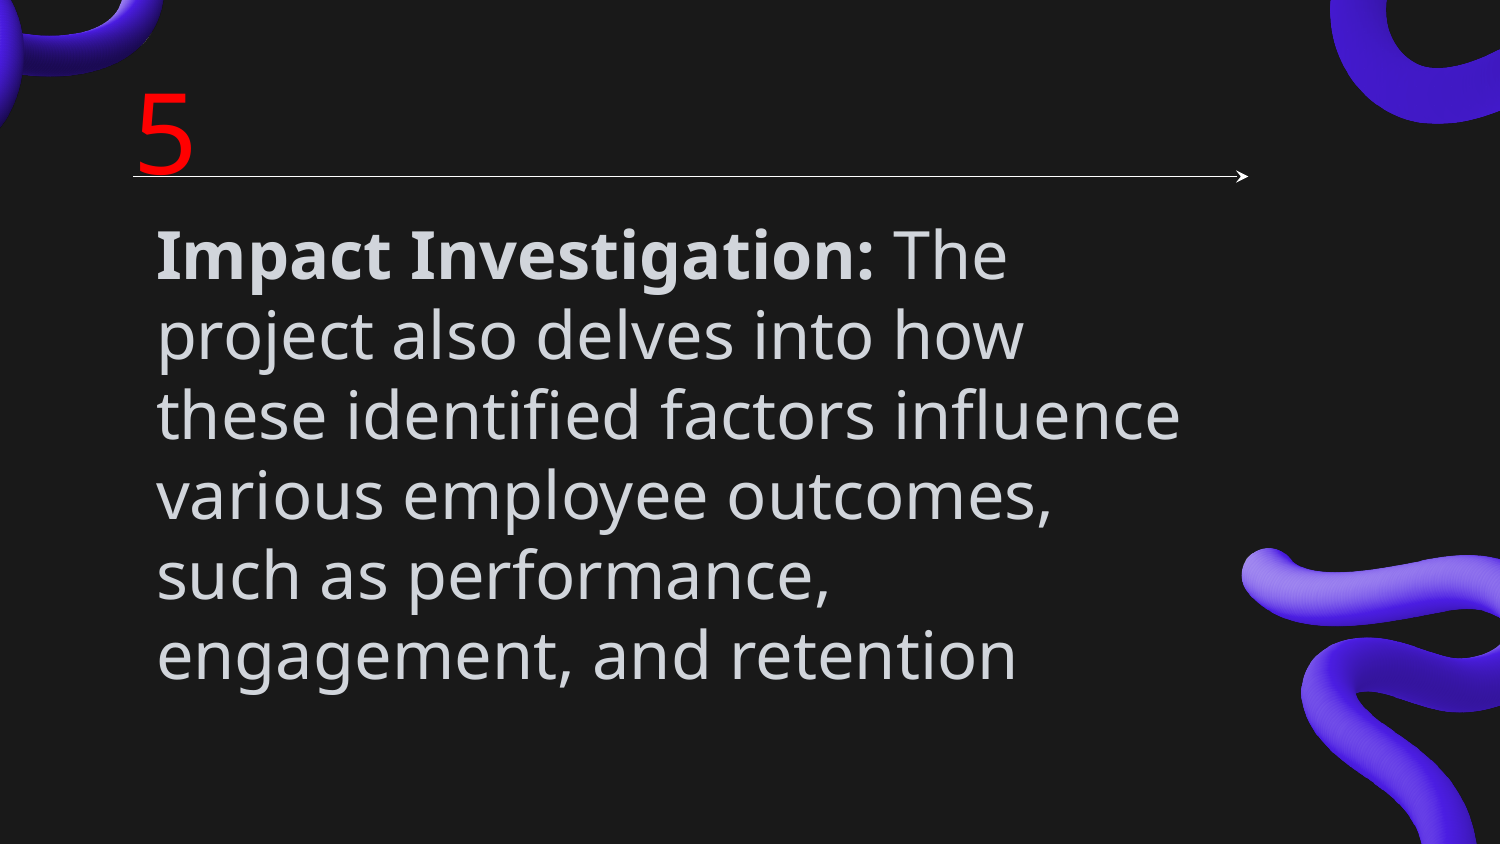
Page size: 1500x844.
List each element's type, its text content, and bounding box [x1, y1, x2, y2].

subtitle Impact Investigation: The project also delves into how these identified factors influence various employee outcomes, such as performance, engagement, and retention [118, 197, 1222, 504]
picture [1330, 0, 1500, 124]
picture [1125, 442, 1500, 844]
text_box 5 [118, 47, 1382, 142]
picture [0, 0, 178, 212]
